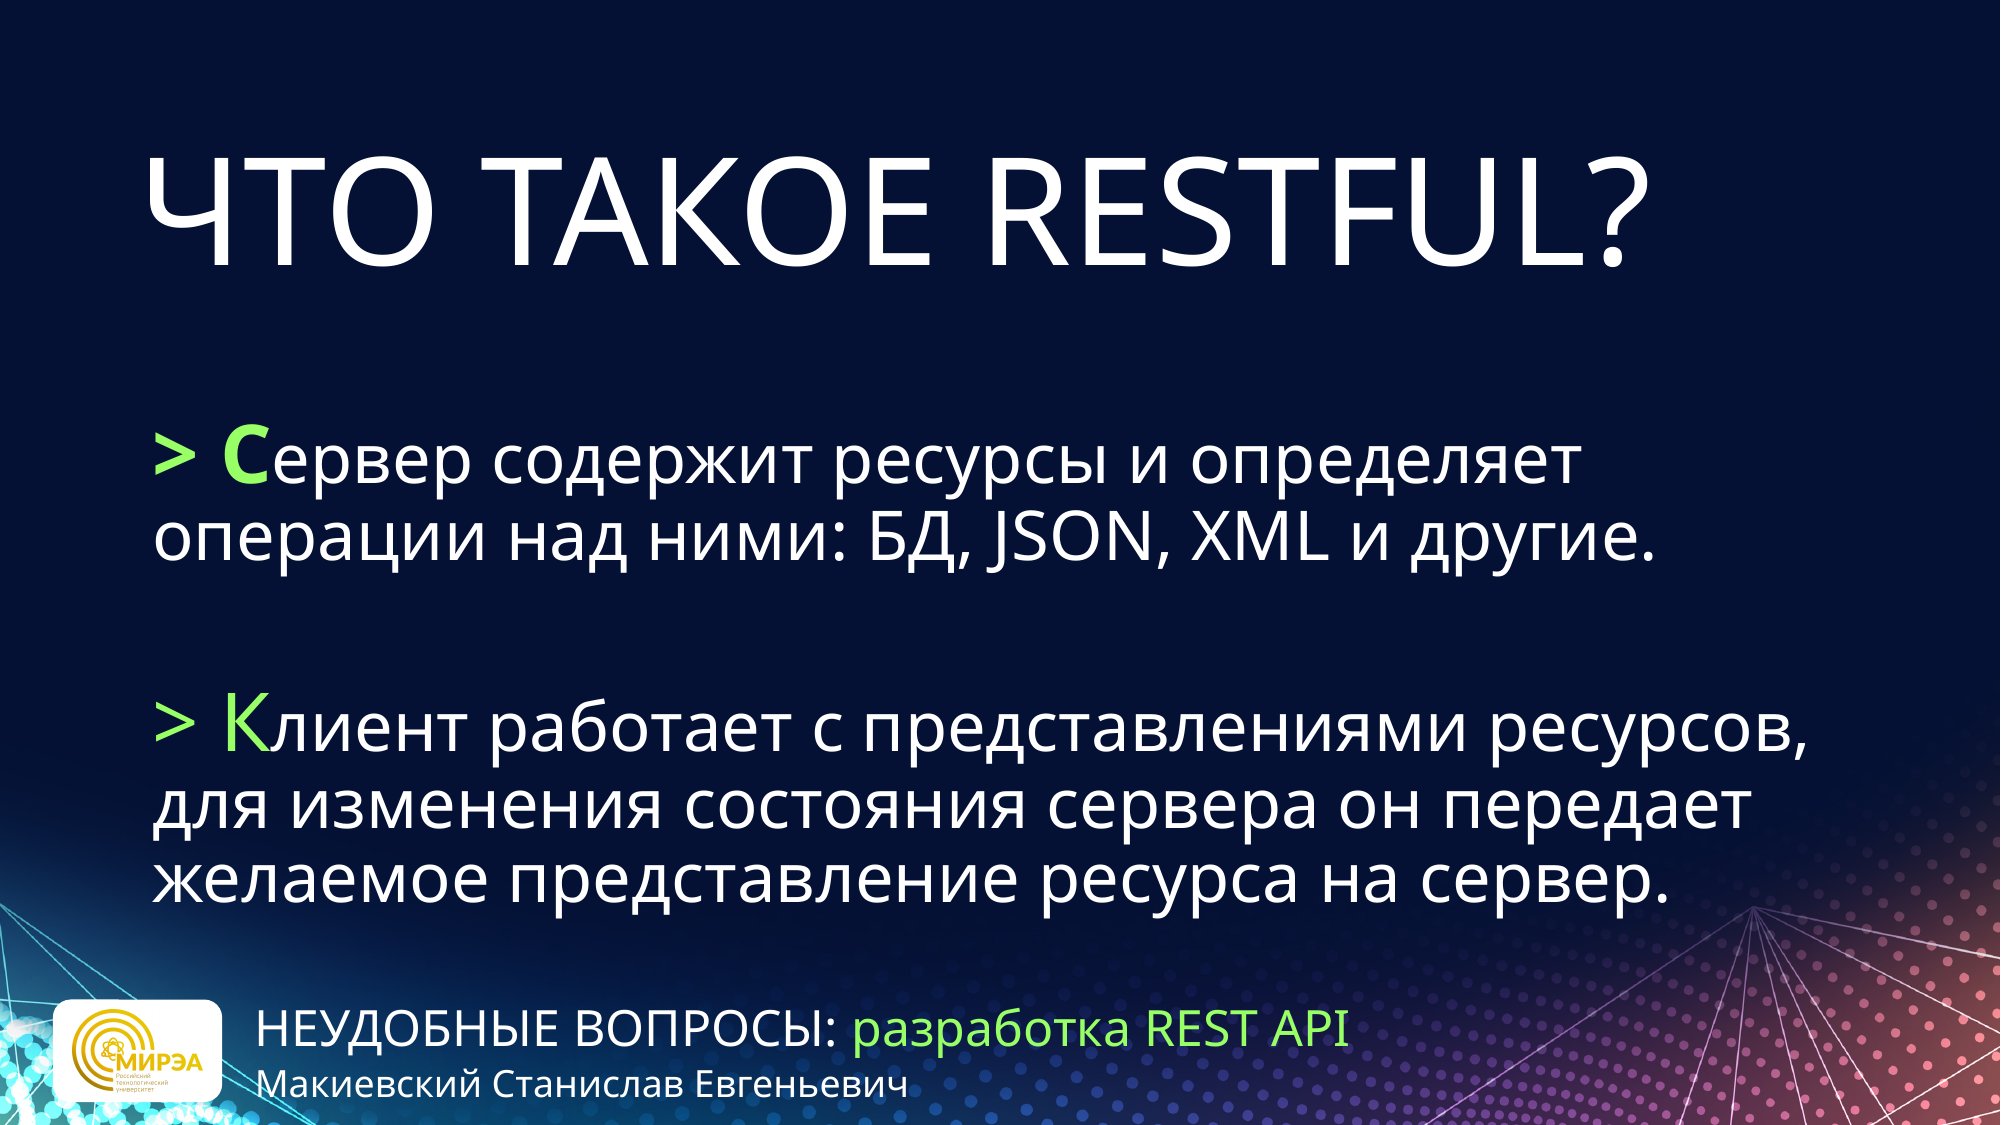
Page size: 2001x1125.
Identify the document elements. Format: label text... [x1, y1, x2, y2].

picture [0, 0, 2000, 1125]
title ЧТО ТАКОЕ RESTFUL? [123, 181, 1849, 252]
list > Сервер содержит ресурсы и определяет операции над ними: БД, JSON, XML и другие. > Клиент работает с представлениями ресурсов, для изменения состояния сервера он передает желаемое представление ресурса на сервер. [137, 406, 1849, 955]
